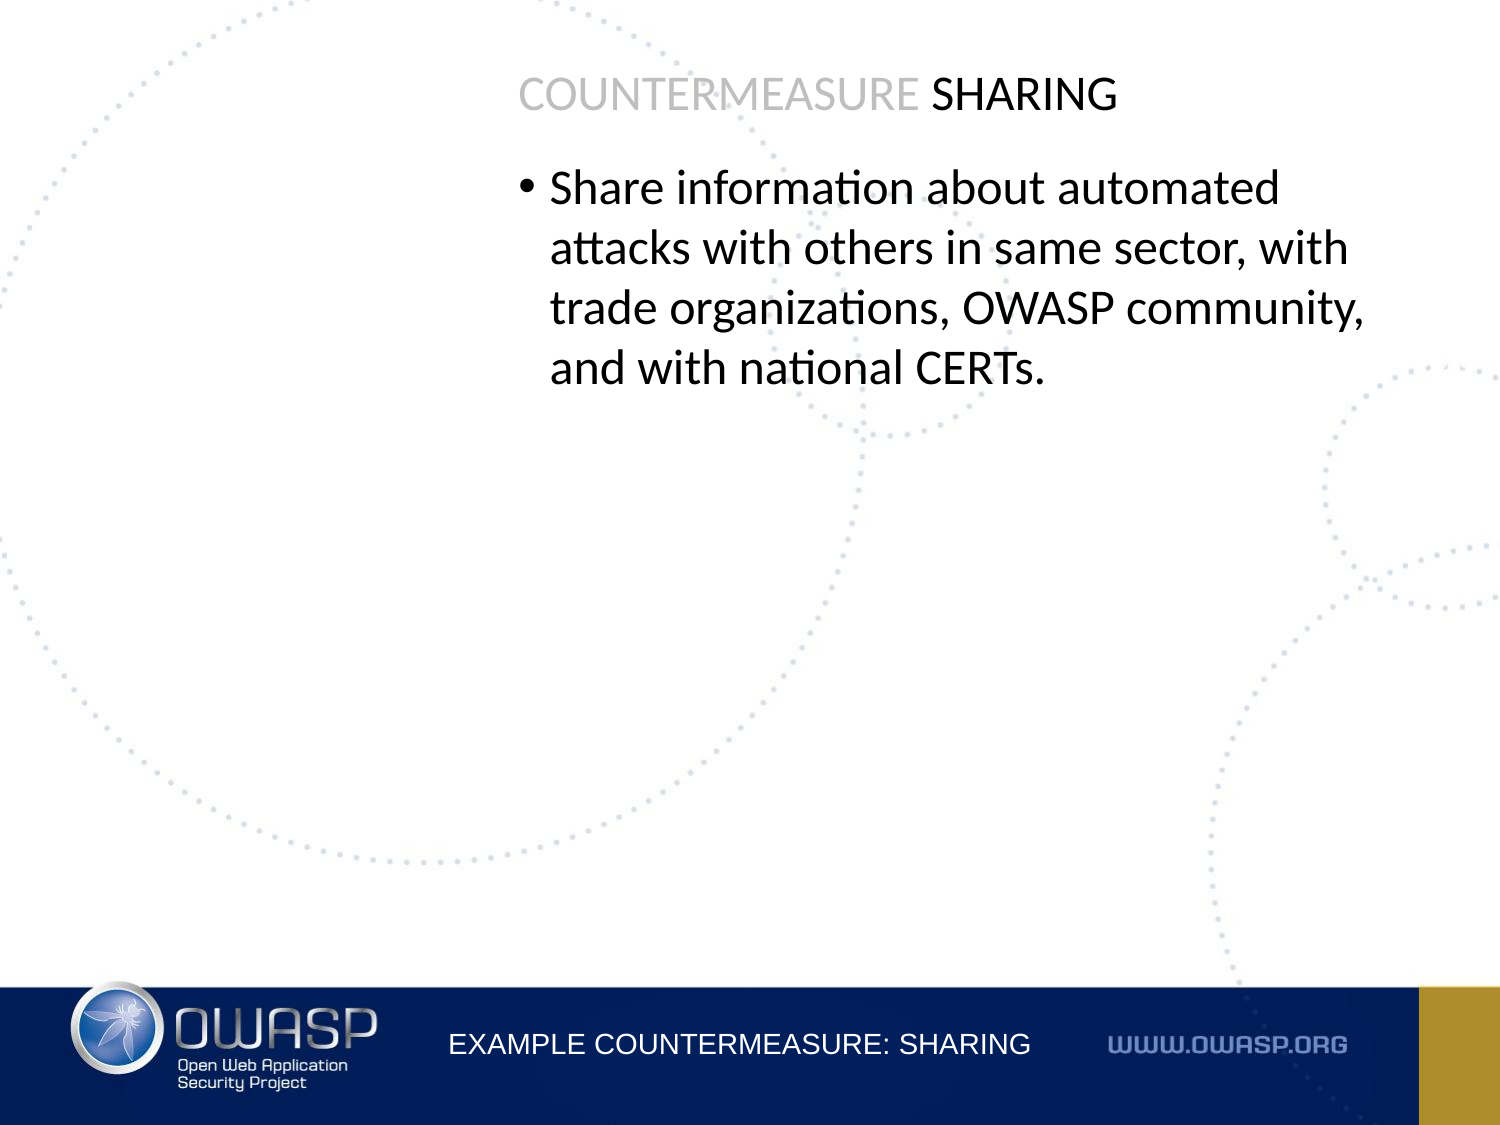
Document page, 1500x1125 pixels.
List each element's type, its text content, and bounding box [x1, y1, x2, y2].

text_box Example Countermeasure: Sharing [383, 1018, 1097, 1103]
list COUNTERMEASURE SHARING Share information about automated attacks with others in same sector, with trade organizations, OWASP community, and with national CERTs. [478, 45, 1423, 940]
picture [0, 0, 1500, 1125]
